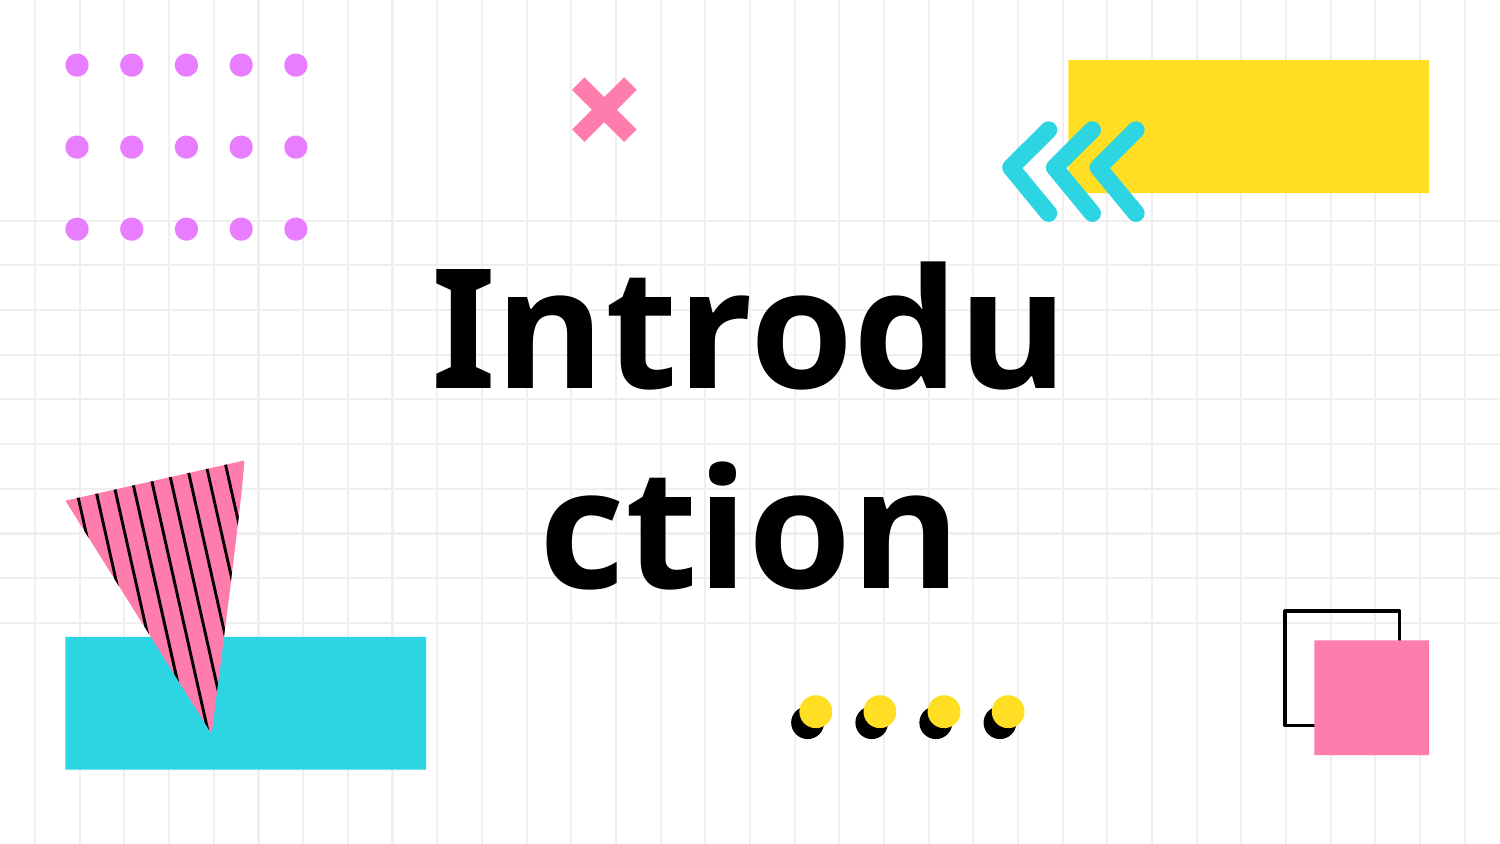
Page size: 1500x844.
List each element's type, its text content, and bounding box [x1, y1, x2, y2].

title Introduction [405, 269, 1095, 575]
